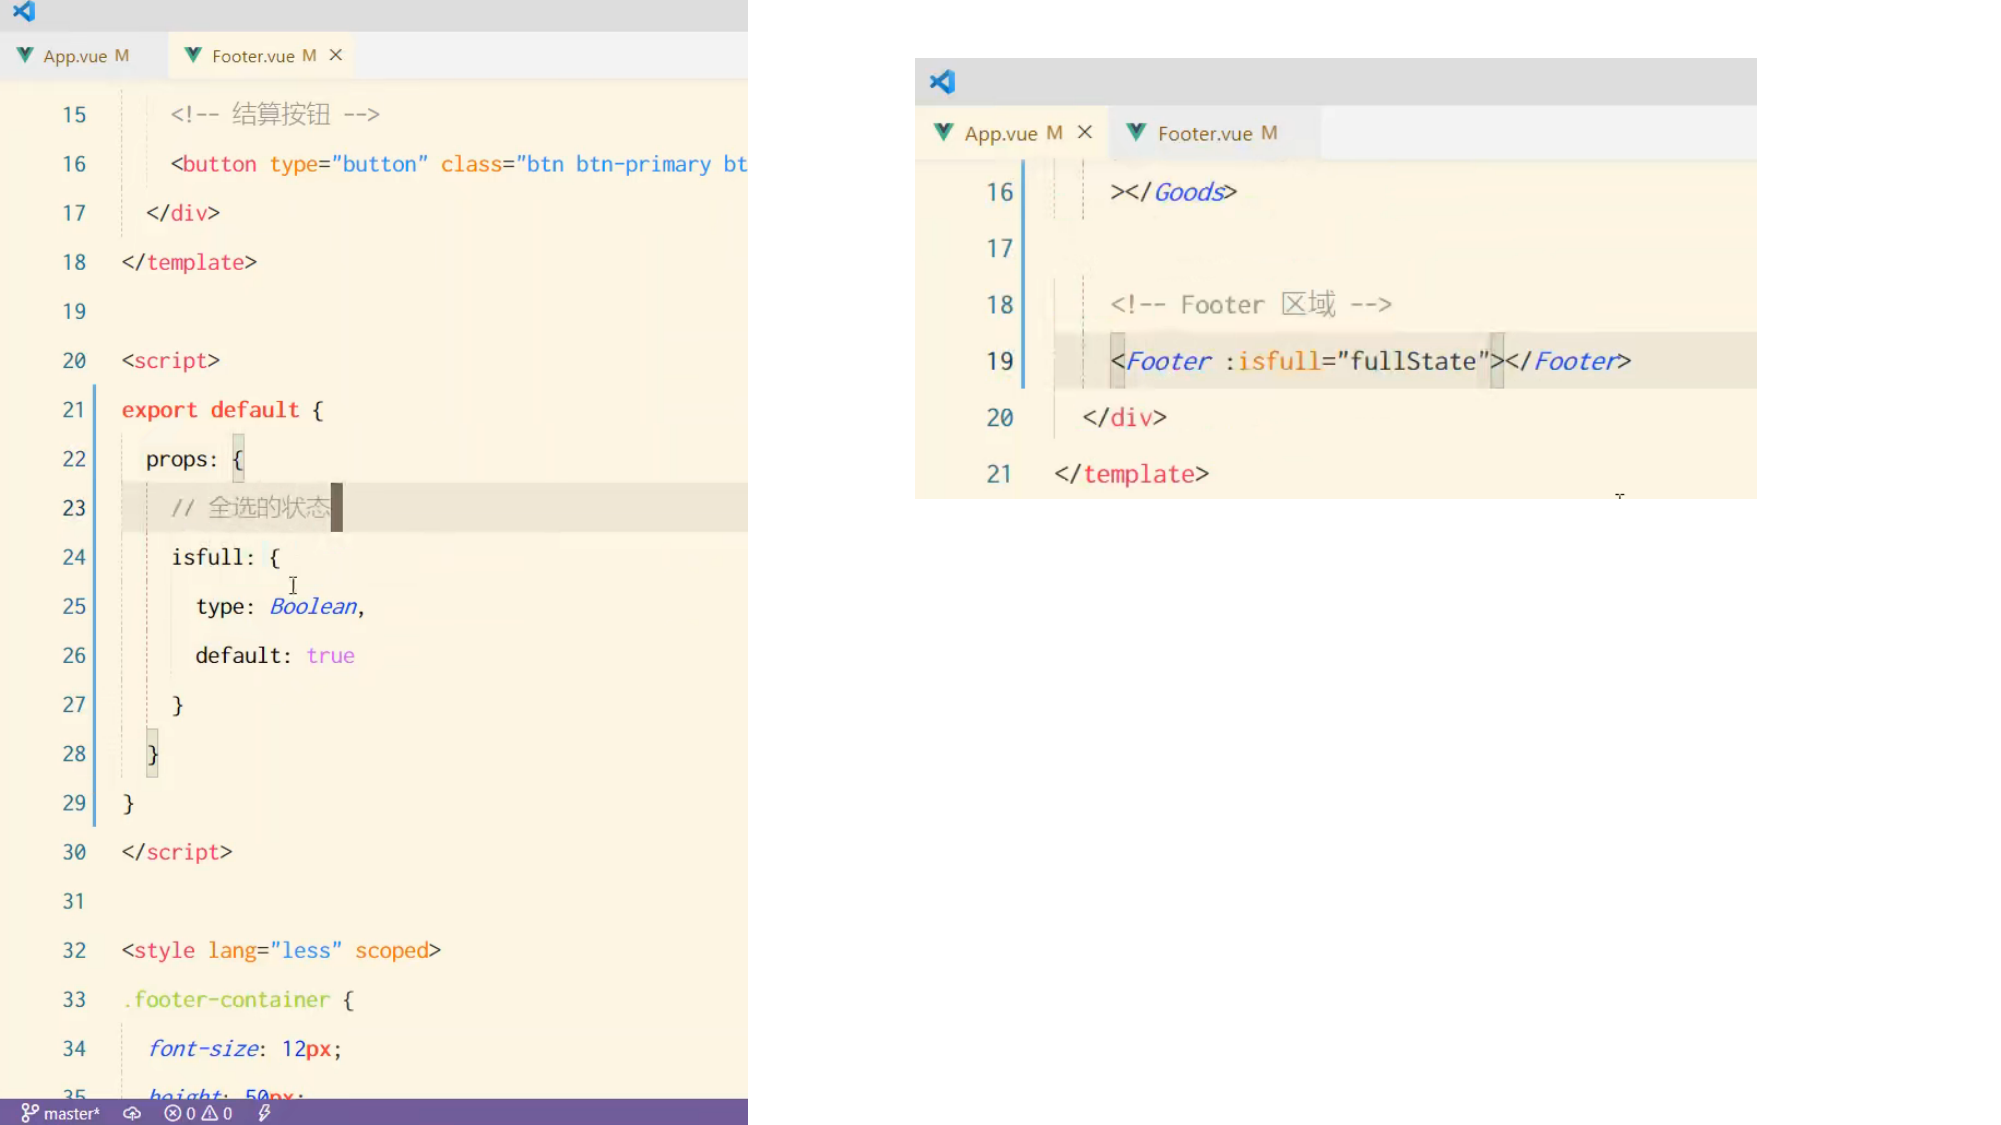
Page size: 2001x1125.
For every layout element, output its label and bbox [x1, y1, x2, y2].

picture [915, 58, 1757, 499]
picture [0, 0, 748, 1125]
